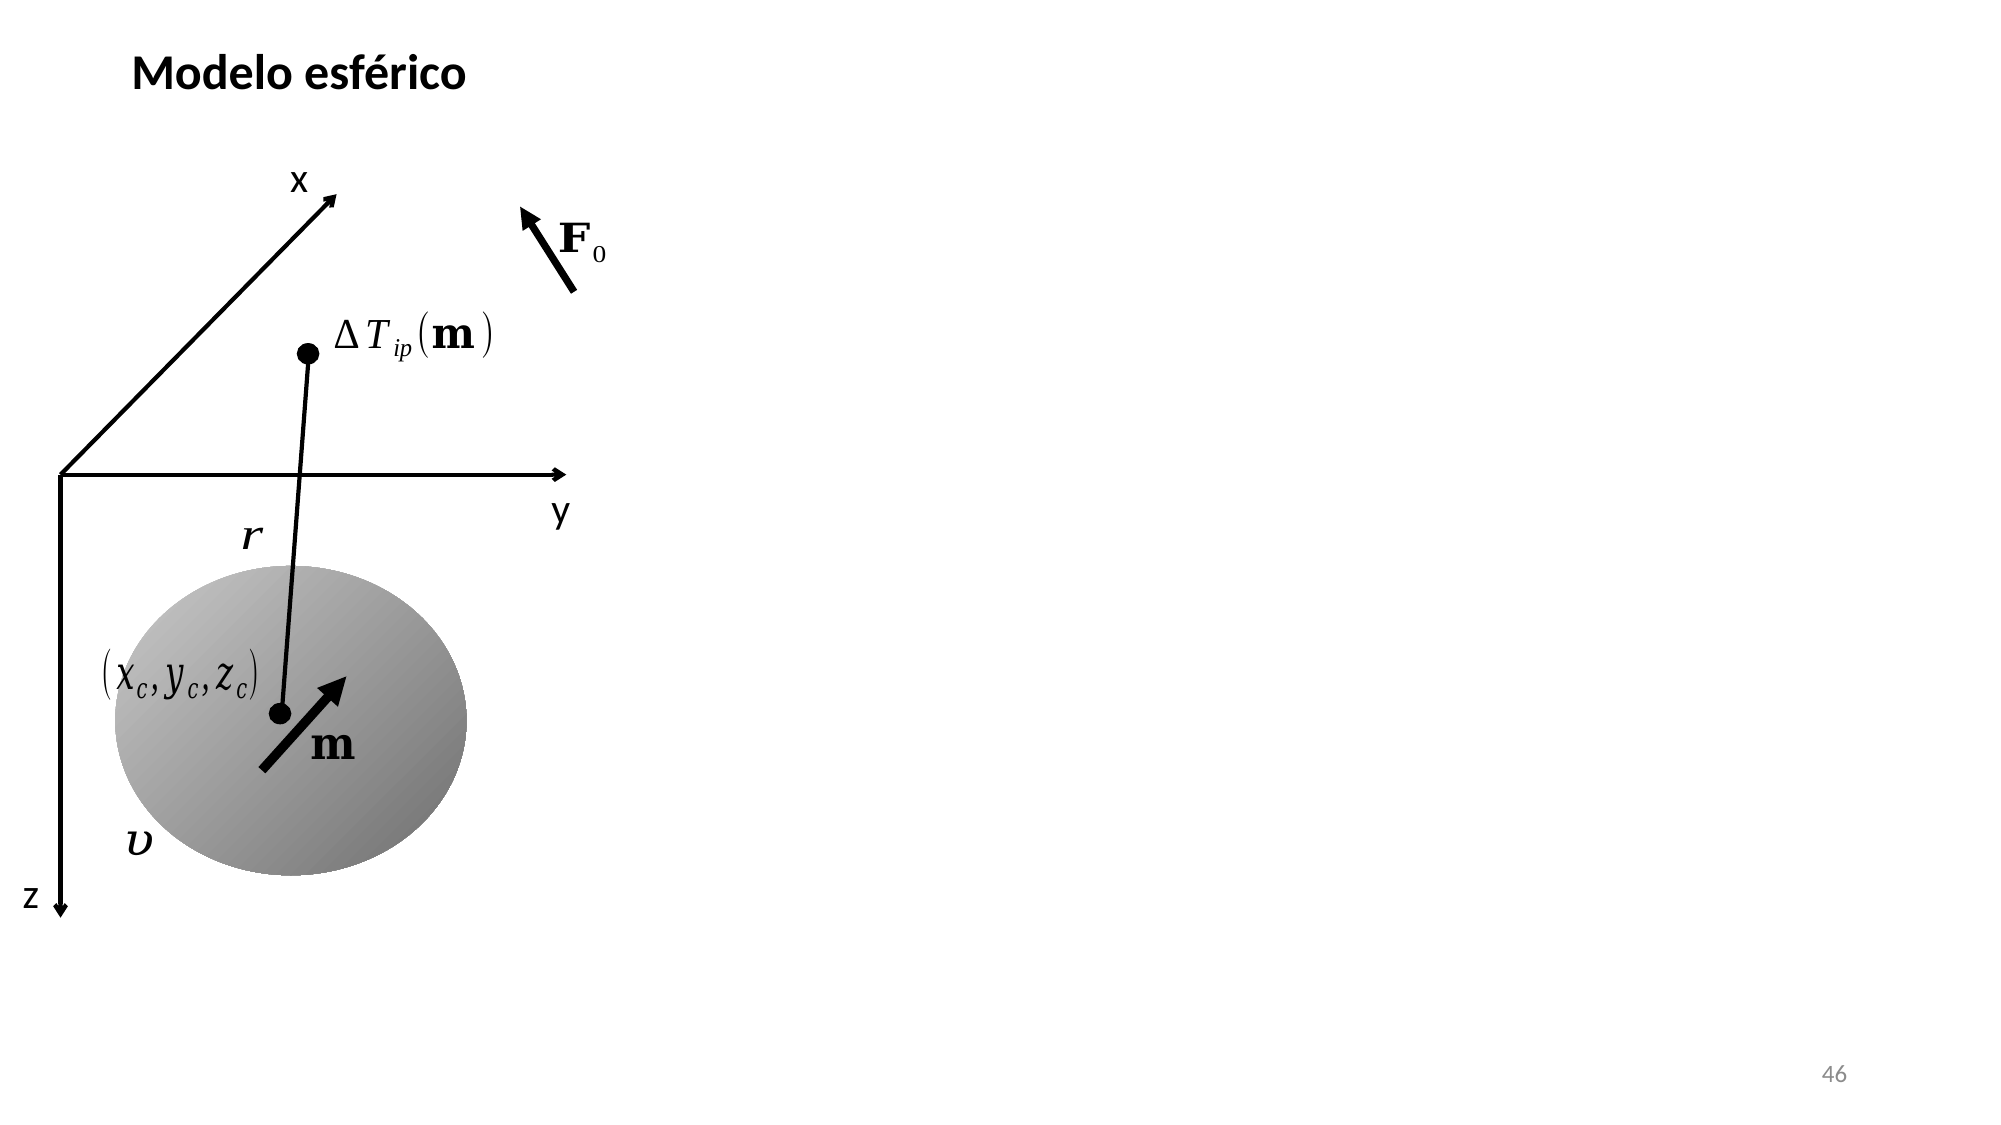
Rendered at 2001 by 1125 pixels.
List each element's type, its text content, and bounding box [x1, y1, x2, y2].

text_box z [7, 859, 55, 925]
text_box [281, 363, 309, 721]
text_box Modelo esférico [15, 32, 583, 108]
text_box y [536, 474, 586, 540]
text_box [114, 565, 468, 877]
text_box x [275, 143, 324, 194]
slide_number 46 [1412, 1042, 1863, 1103]
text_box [261, 676, 347, 771]
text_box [60, 194, 337, 475]
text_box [520, 206, 575, 292]
